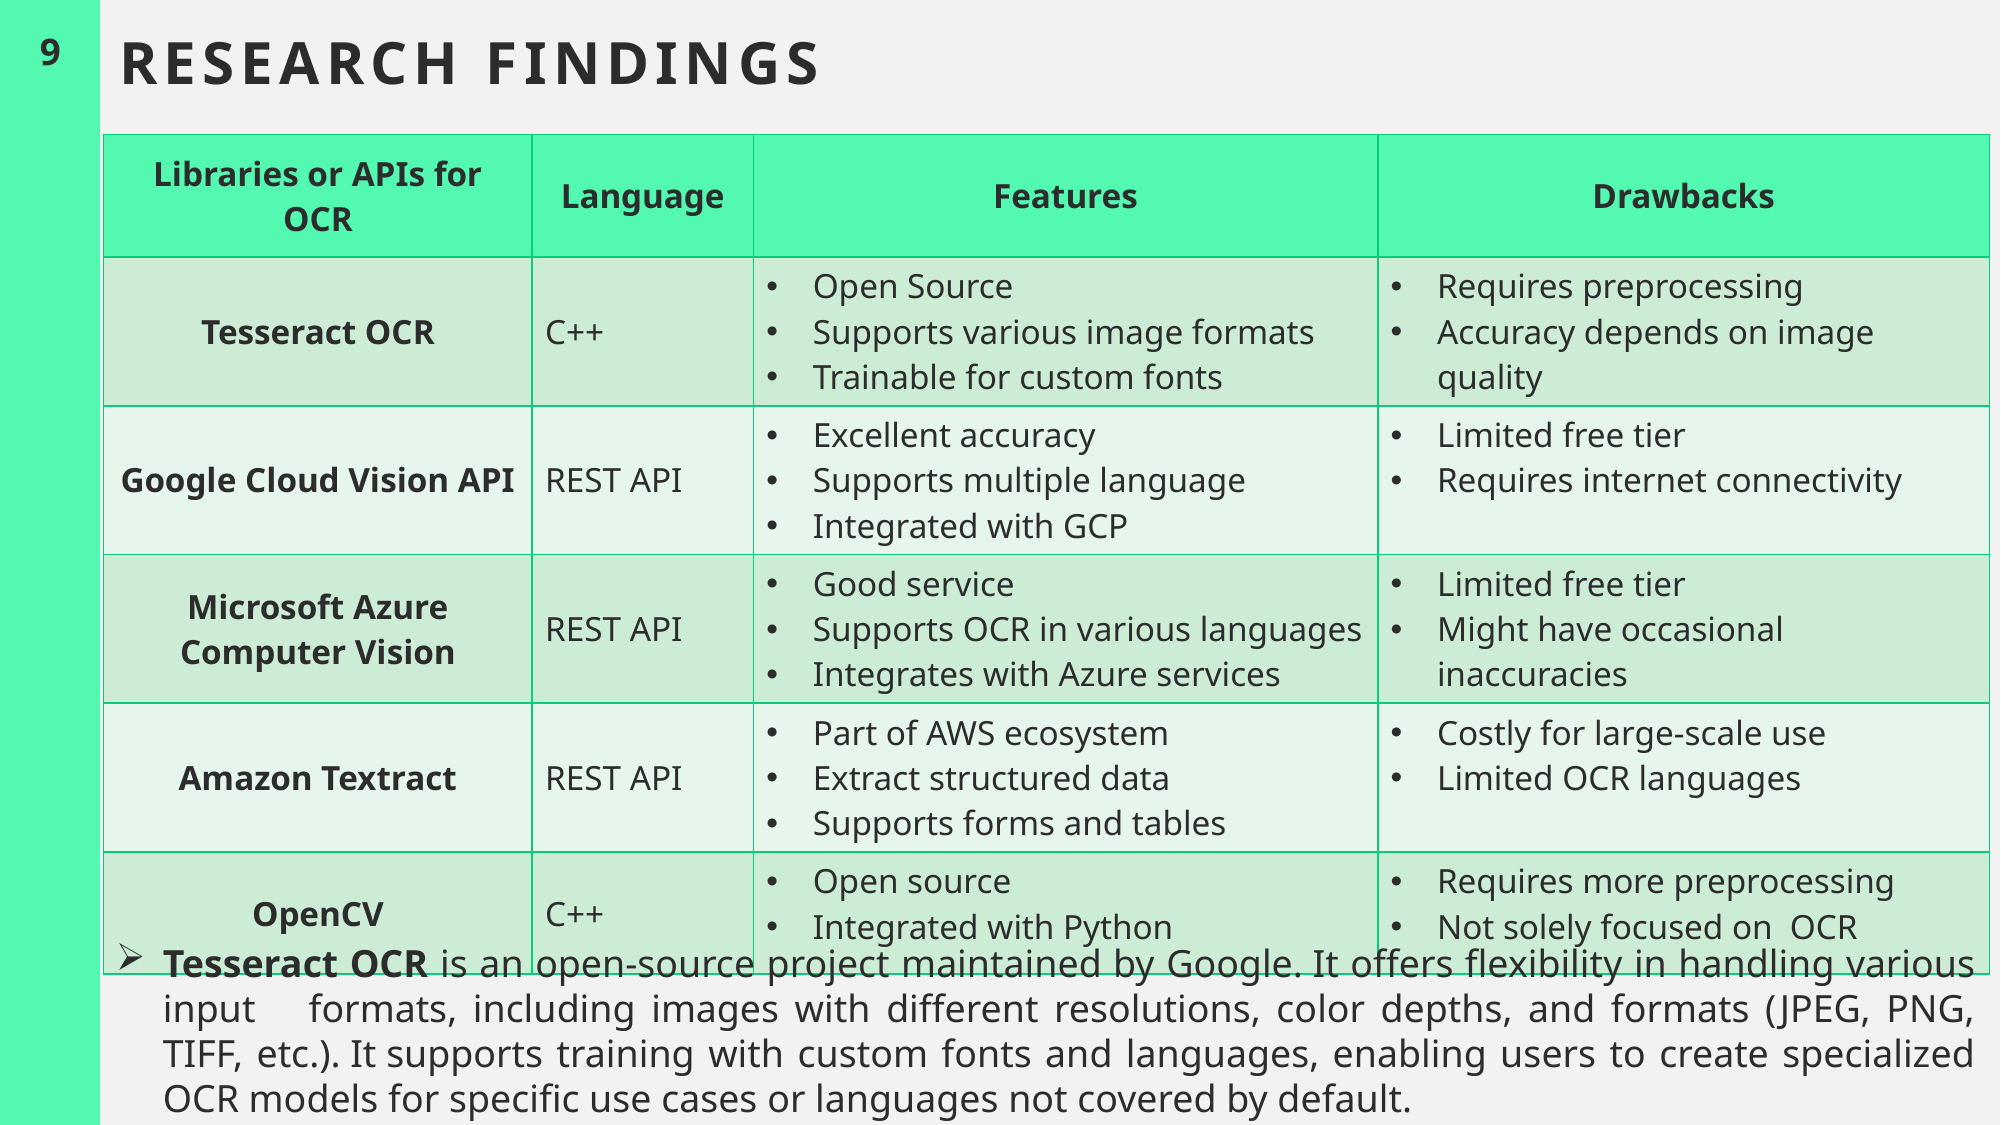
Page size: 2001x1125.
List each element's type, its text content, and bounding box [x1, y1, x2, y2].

table_cell Tesseract OCR [104, 258, 531, 405]
title Research Findings [104, 3, 1990, 133]
table_cell REST API [533, 407, 753, 554]
table_cell Excellent accuracy Supports multiple language Integrated with GCP [754, 407, 1377, 554]
table_cell Microsoft Azure Computer Vision [104, 555, 531, 702]
table_cell Google Cloud Vision API [104, 407, 531, 554]
table_cell Open Source Supports various image formats Trainable for custom fonts [754, 258, 1377, 405]
table_cell C++ [533, 258, 753, 405]
table_cell OpenCV [104, 853, 531, 932]
table_header Libraries or APIs for OCR [104, 135, 531, 256]
table_header Drawbacks [1379, 135, 1989, 256]
table_cell Open source Integrated with Python [754, 853, 1377, 932]
table_header Features [754, 135, 1377, 256]
text_box Tesseract OCR is an open-source project maintained by Google. It offers flexibility in handling various input formats, including images with different resolutions, color depths, and formats (JPEG, PNG, TIFF, etc.). It supports training with custom fonts and languages, enabling users to create specialized OCR models for specific use cases or languages not covered by default. [101, 932, 1992, 1125]
table_cell Costly for large-scale use Limited OCR languages [1379, 704, 1989, 851]
table_cell C++ [533, 853, 753, 932]
table_cell Part of AWS ecosystem Extract structured data Supports forms and tables [754, 704, 1377, 851]
table_header Language [533, 135, 753, 256]
table_cell REST API [533, 704, 753, 851]
table_cell REST API [533, 555, 753, 702]
table_cell Limited free tier Might have occasional inaccuracies [1379, 555, 1989, 702]
table_cell Limited free tier Requires internet connectivity [1379, 407, 1989, 554]
table_cell Requires more preprocessing Not solely focused on OCR [1379, 853, 1989, 932]
slide_number 9 [0, 22, 101, 83]
table_cell Amazon Textract [104, 704, 531, 851]
table_cell Good service Supports OCR in various languages Integrates with Azure services [754, 555, 1377, 702]
table_cell Requires preprocessing Accuracy depends on image quality [1379, 258, 1989, 405]
